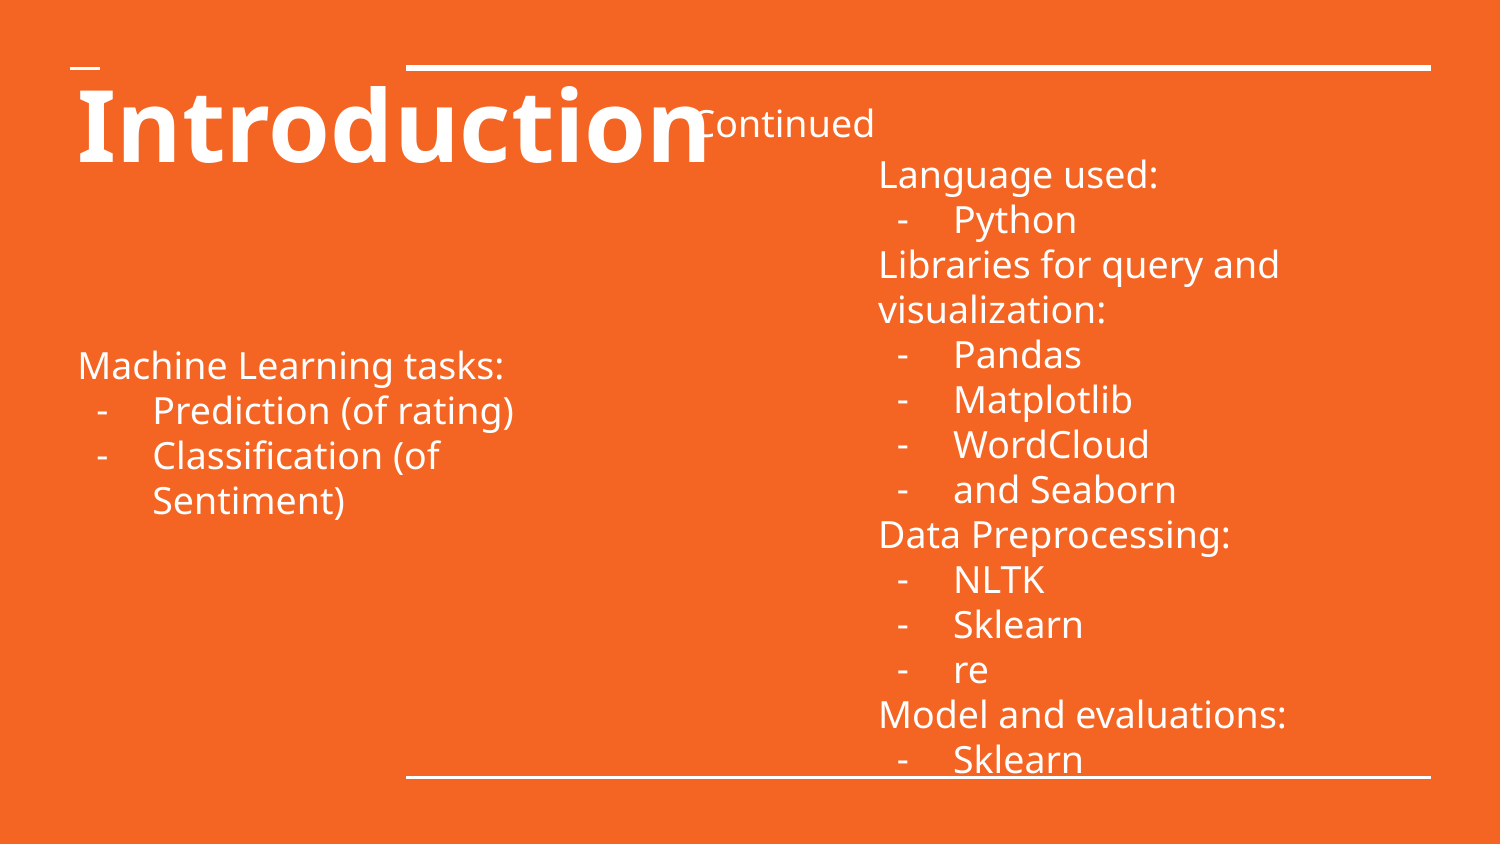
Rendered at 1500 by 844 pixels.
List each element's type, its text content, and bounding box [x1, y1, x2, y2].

subtitle Language used: Python Libraries for query and visualization: Pandas Matplotlib WordCloud and Seaborn Data Preprocessing: NLTK Sklearn re Model and evaluations: Sklearn [863, 141, 1428, 796]
subtitle Continued [676, 0, 1500, 160]
title Introduction [62, 47, 863, 301]
subtitle Machine Learning tasks: Prediction (of rating) Classification (of Sentiment) [62, 141, 627, 582]
